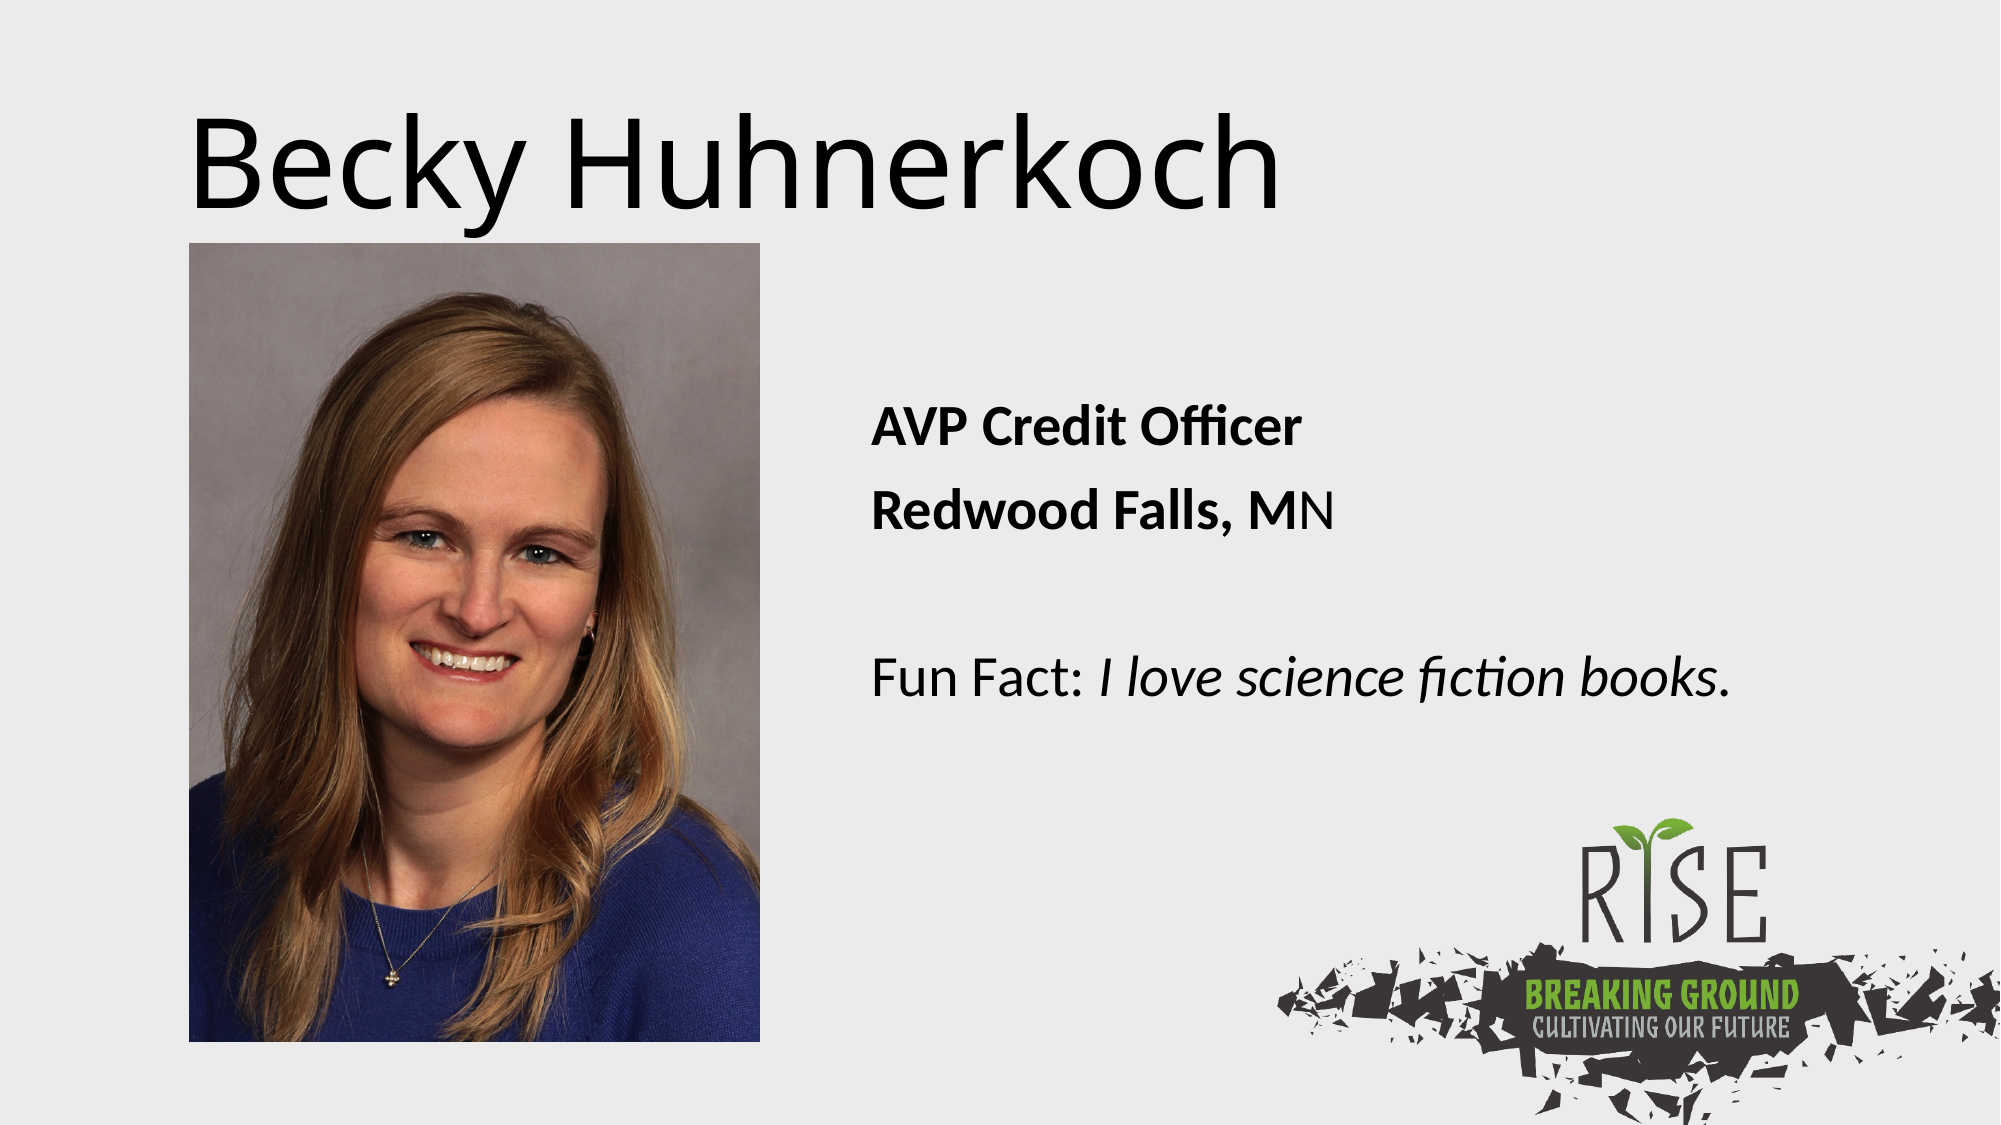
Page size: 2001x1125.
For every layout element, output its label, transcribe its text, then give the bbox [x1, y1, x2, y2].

list AVP Credit Officer Redwood Falls, MN Fun Fact: I love science fiction books. [856, 387, 1905, 799]
title Becky Huhnerkoch [137, 59, 1863, 278]
picture [189, 243, 760, 1042]
picture [1253, 798, 2000, 1125]
